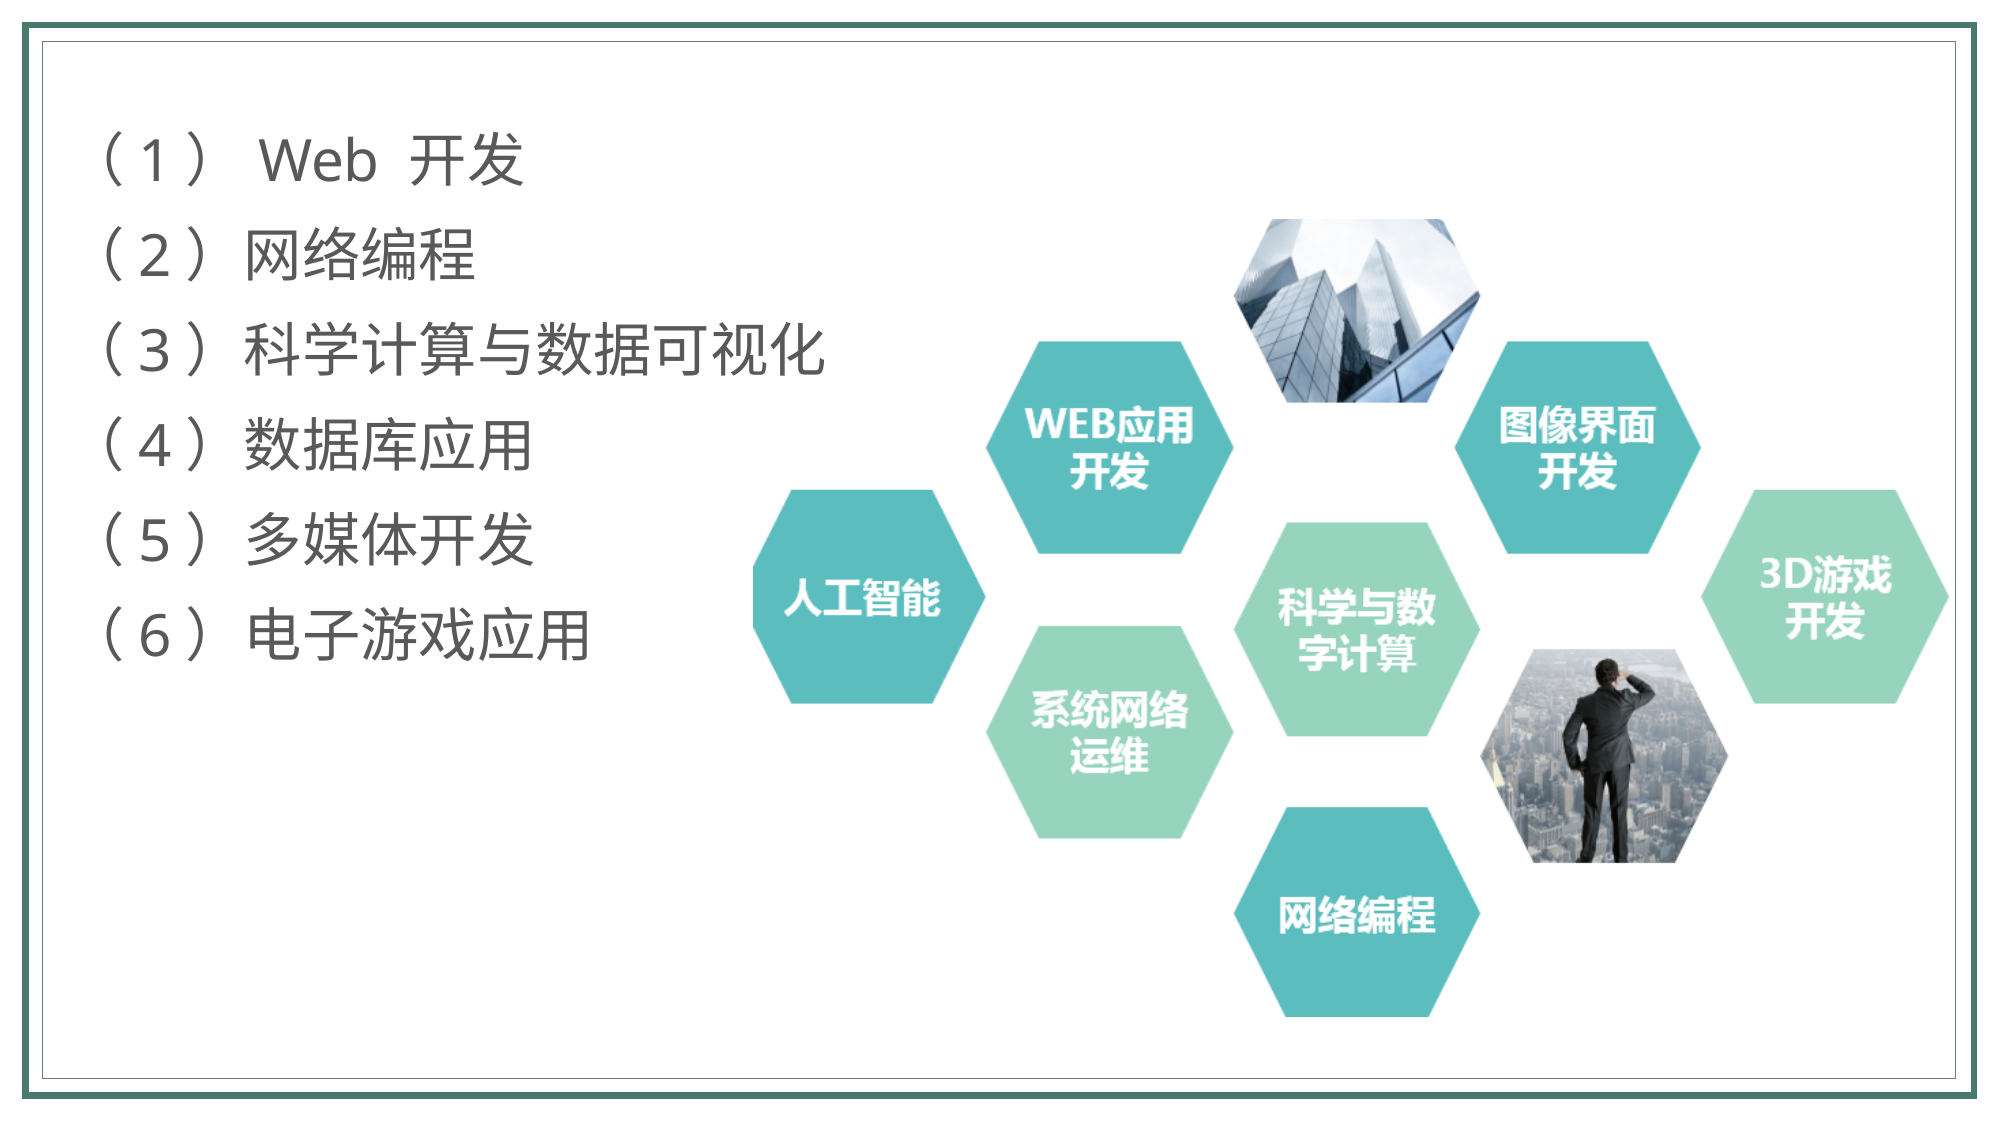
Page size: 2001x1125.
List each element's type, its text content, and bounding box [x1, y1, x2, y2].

text_box [25, 24, 1975, 1097]
text_box （1）Web 开发 （2）网络编程 （3）科学计算与数据可视化 （4）数据库应用 （5）多媒体开发 （6）电子游戏应用 [51, 116, 1327, 676]
text_box [42, 41, 1956, 1080]
picture [753, 219, 1956, 1017]
